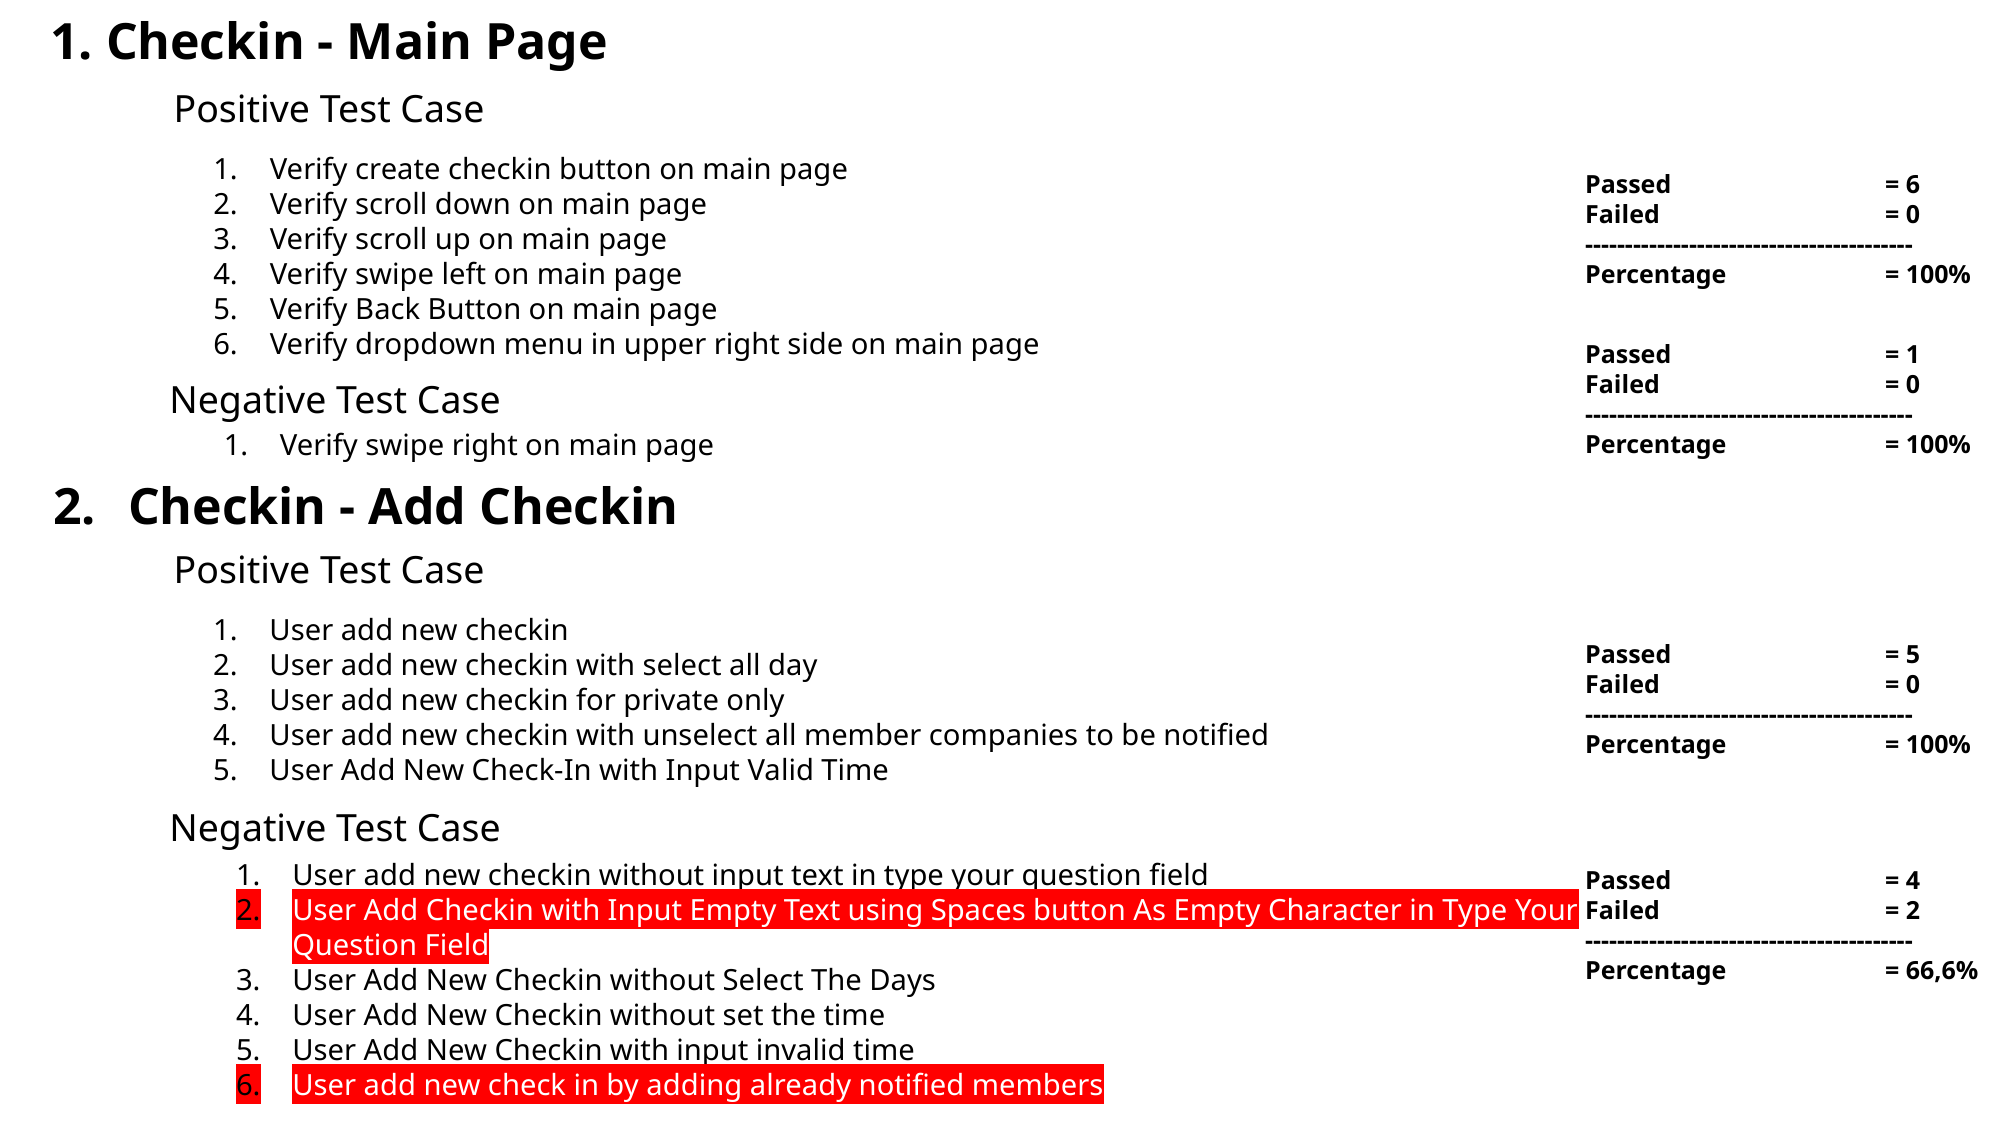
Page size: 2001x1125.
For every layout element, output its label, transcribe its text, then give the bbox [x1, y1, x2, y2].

text_box Verify swipe right on main page [208, 419, 730, 469]
text_box Checkin - Add Checkin [38, 467, 707, 542]
text_box Negative Test Case [154, 796, 516, 857]
text_box Passed = 5 Failed = 0 ----------------------------------------- Percentage = 100% [1570, 631, 2000, 767]
text_box User add new checkin User add new checkin with select all day User add new checkin for private only User add new checkin with unselect all member companies to be notified User Add New Check-In with Input Valid Time [198, 603, 1285, 794]
text_box User add new checkin without input text in type your question field User Add Checkin with Input Empty Text using Spaces button As Empty Character in Type Your Question Field User Add New Checkin without Select The Days User Add New Checkin without set the time User Add New Checkin with input invalid time User add new check in by adding already notified members [221, 849, 1614, 1109]
text_box Positive Test Case [158, 77, 500, 138]
text_box Passed = 6 Failed = 0 ----------------------------------------- Percentage = 100% [1570, 161, 2000, 296]
text_box Passed = 1 Failed = 0 ----------------------------------------- Percentage = 100% [1570, 330, 2000, 466]
text_box Negative Test Case [154, 368, 516, 429]
text_box 1. Checkin - Main Page [35, 2, 624, 77]
text_box Passed = 4 Failed = 2 ----------------------------------------- Percentage = 66,6% [1570, 857, 2000, 992]
text_box Verify create checkin button on main page Verify scroll down on main page Verify scroll up on main page Verify swipe left on main page Verify Back Button on main page Verify dropdown menu in upper right side on main page [198, 142, 1055, 368]
text_box Positive Test Case [158, 538, 500, 599]
